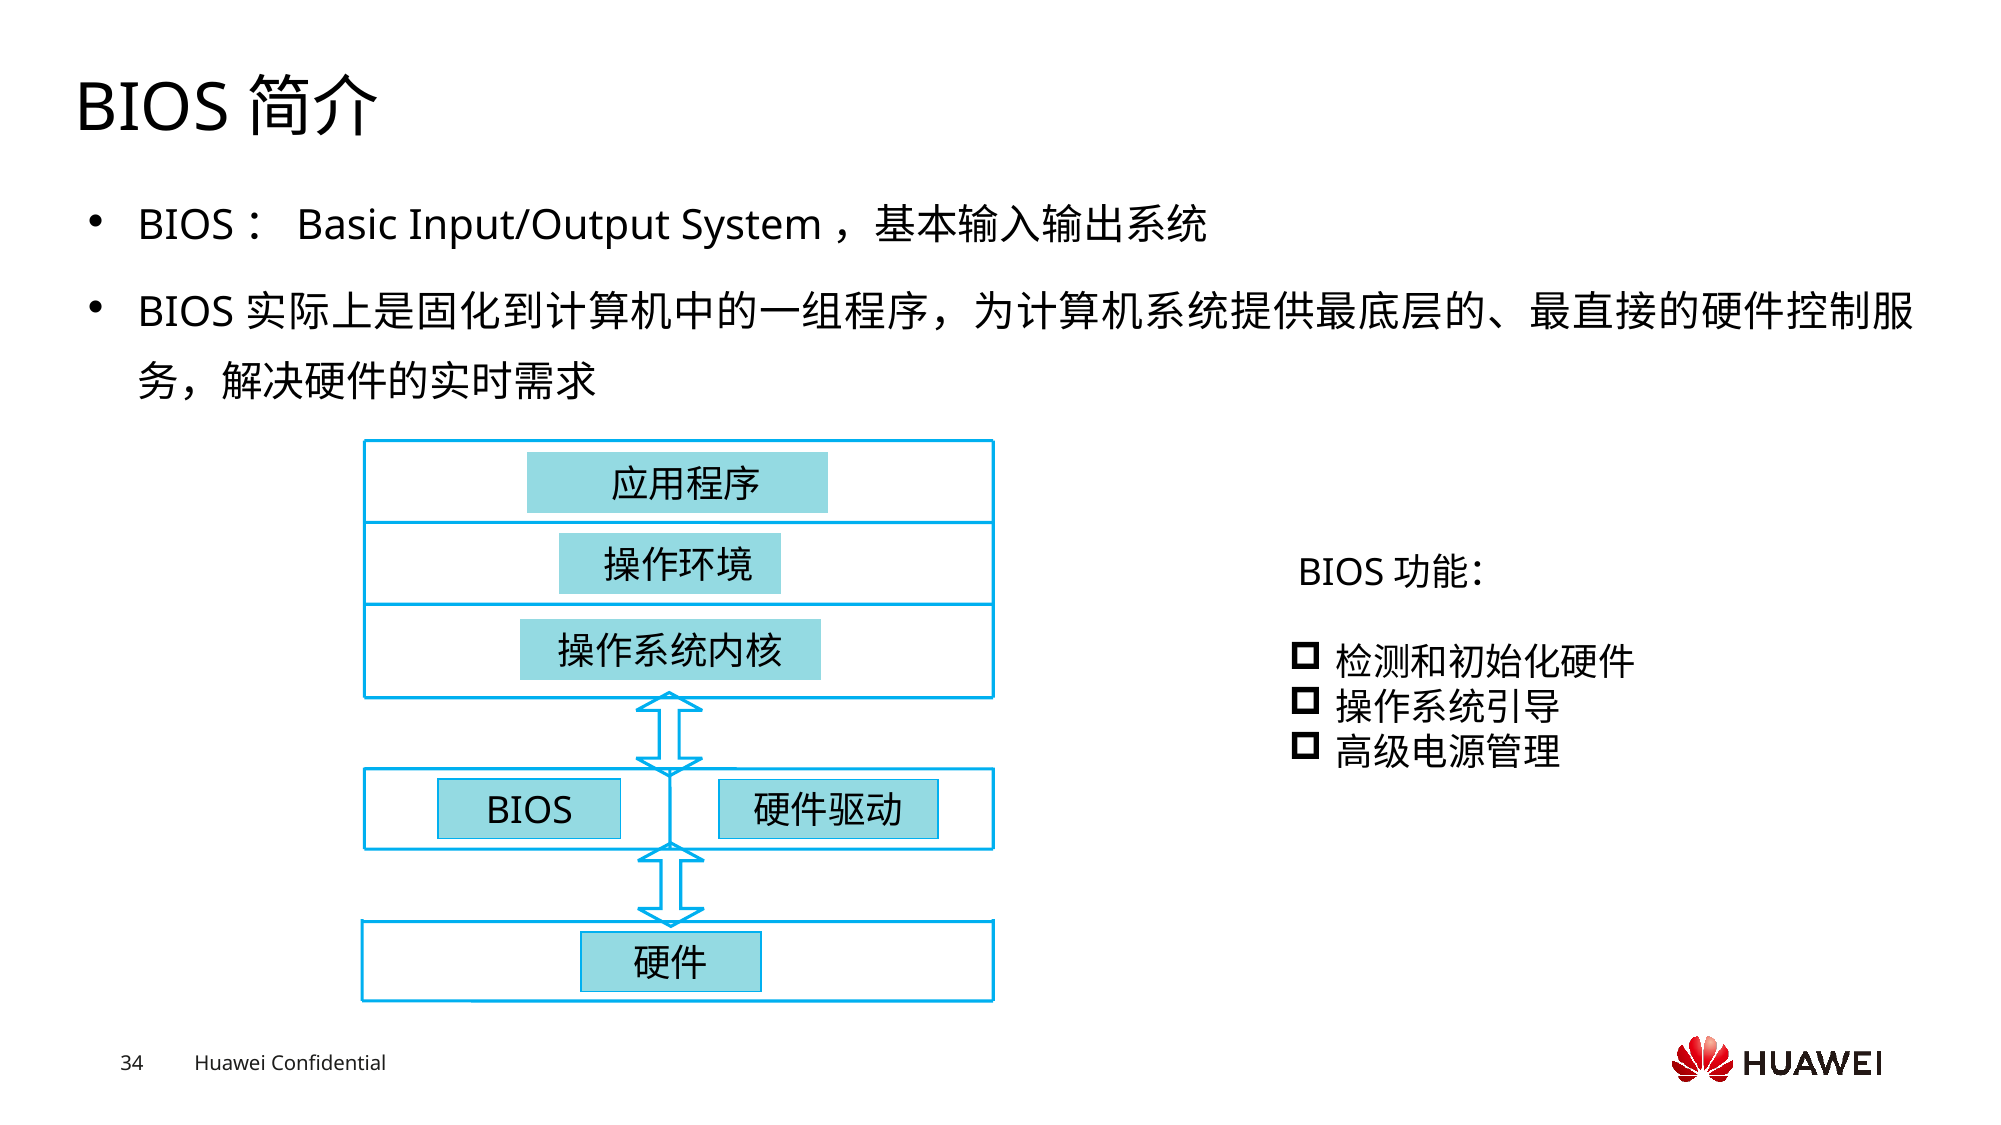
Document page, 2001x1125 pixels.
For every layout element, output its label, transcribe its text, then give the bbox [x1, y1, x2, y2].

text_box 操作系统内核 [520, 619, 820, 680]
text_box [636, 692, 703, 776]
picture [1672, 1036, 1881, 1082]
text_box [637, 842, 704, 927]
text_box 应用程序 [528, 452, 828, 513]
title BIOS简介 [74, 73, 1928, 154]
text_box 硬件驱动 [719, 779, 938, 839]
text_box BIOS功能： 检测和初始化硬件 操作系统引导 高级电源管理 [1274, 541, 1863, 871]
text_box 操作环境 [559, 533, 781, 594]
list BIOS：Basic Input/Output System，基本输入输出系统 BIOS实际上是固化到计算机中的一组程序，为计算机系统提供最底层的、最直接的硬件控制服务，解决硬件的实时需求 [74, 171, 1928, 973]
text_box 硬件 [580, 932, 761, 992]
text_box BIOS [437, 779, 621, 839]
